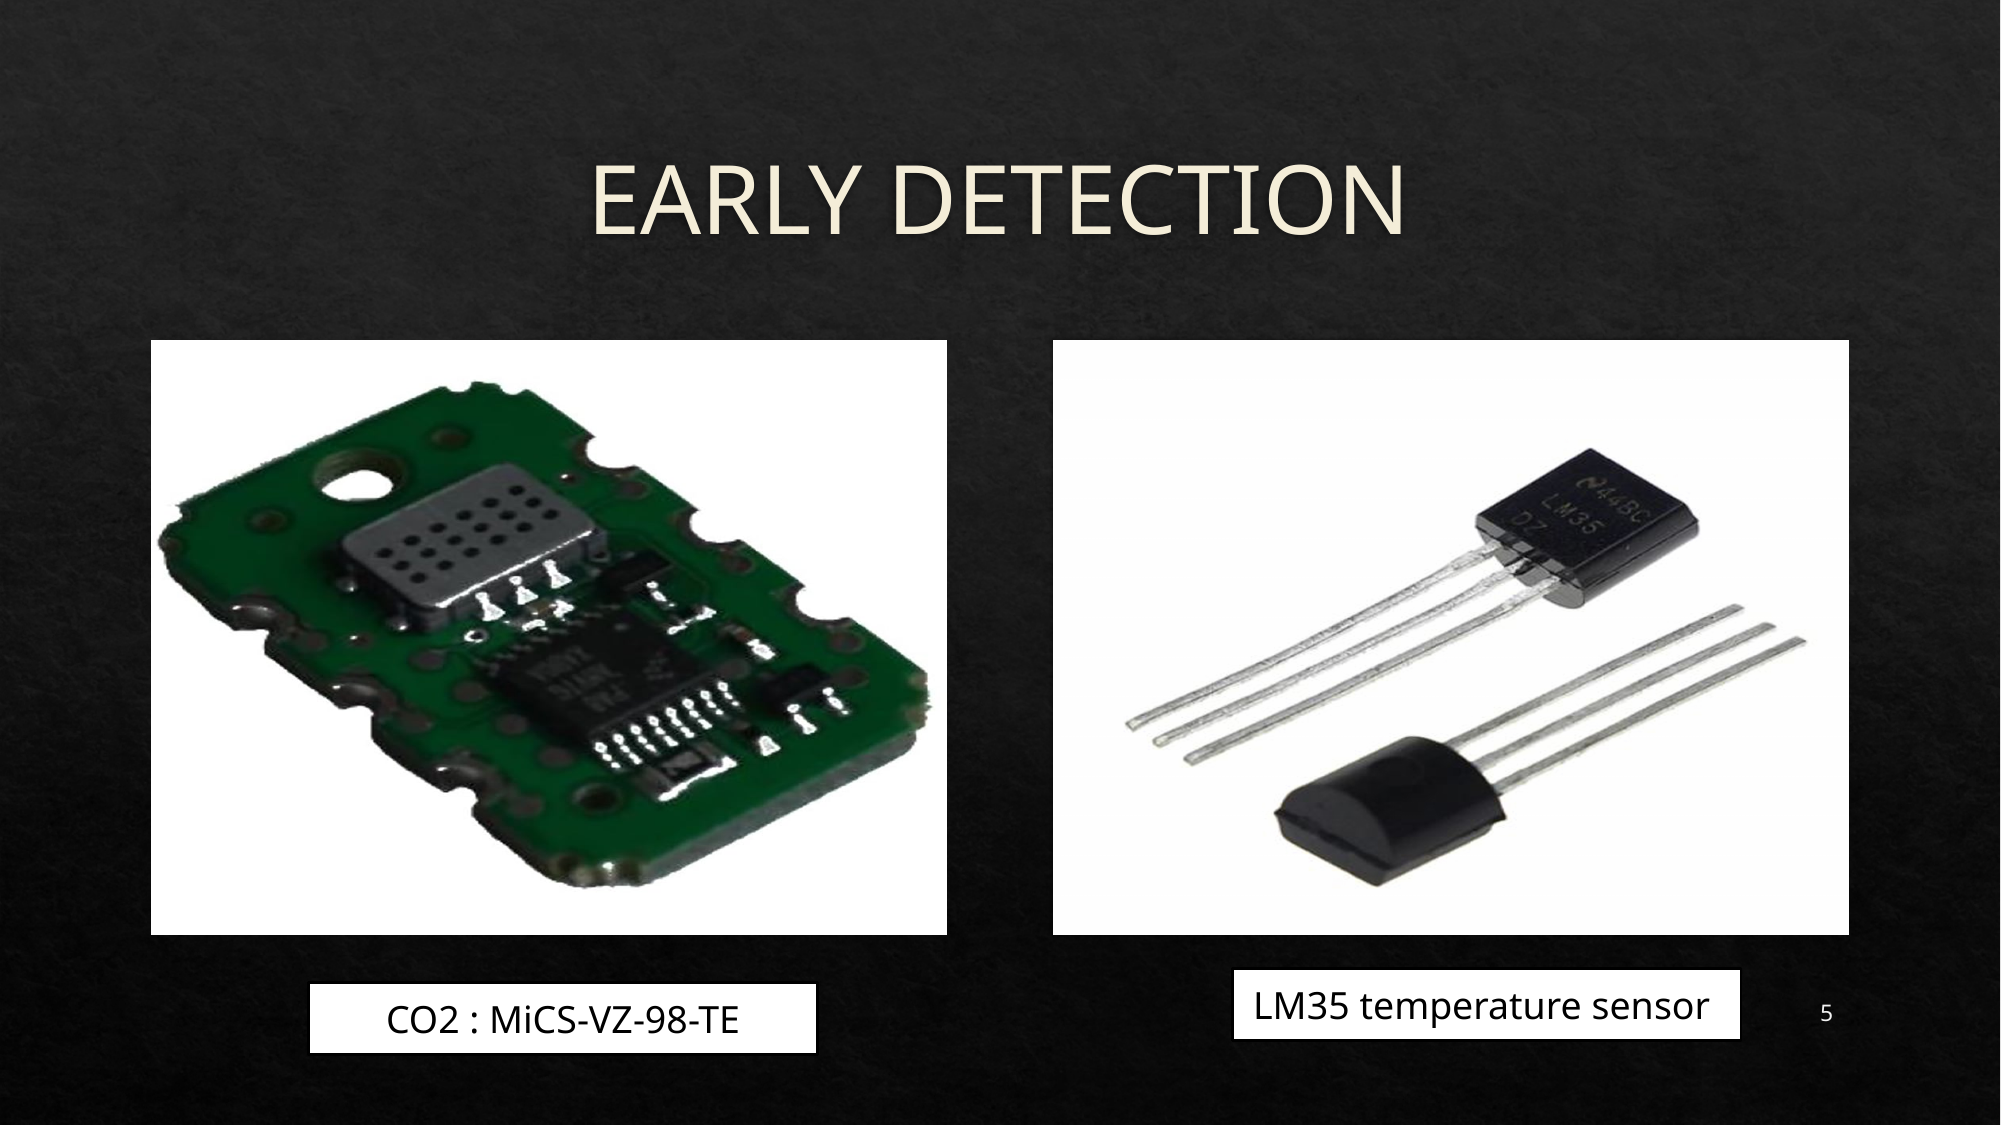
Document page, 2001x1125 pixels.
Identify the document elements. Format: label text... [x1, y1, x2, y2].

slide_number 5 [1724, 984, 1849, 1045]
text_box LM35 temperature sensor [1231, 967, 1742, 1042]
title EARLY DETECTION [149, 99, 1849, 307]
picture [151, 340, 947, 936]
text_box CO2 : MiCS-VZ-98-TE [307, 981, 819, 1056]
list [1053, 340, 1849, 936]
